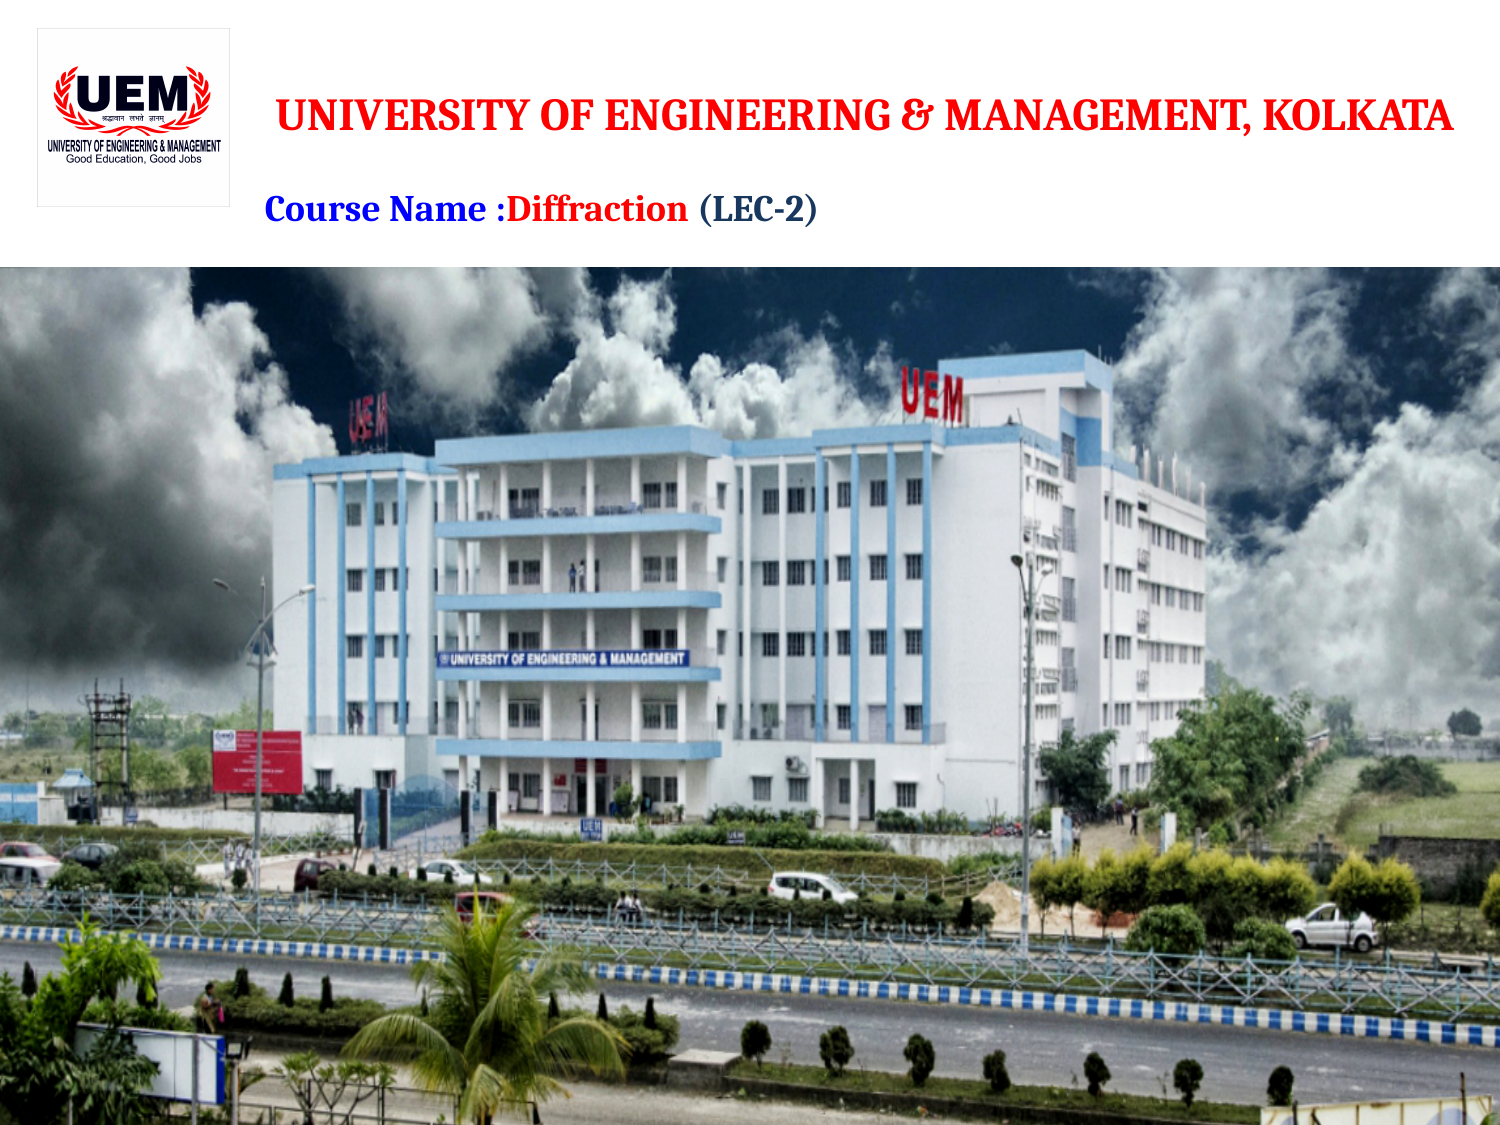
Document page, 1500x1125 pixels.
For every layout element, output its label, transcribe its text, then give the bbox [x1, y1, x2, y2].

picture [37, 28, 231, 208]
picture [0, 267, 1500, 1125]
title UNIVERSITY OF ENGINEERING & MANAGEMENT, KOLKATA [234, 49, 1500, 176]
text_box Course Name :Diffraction (LEC-2) [249, 176, 1413, 236]
